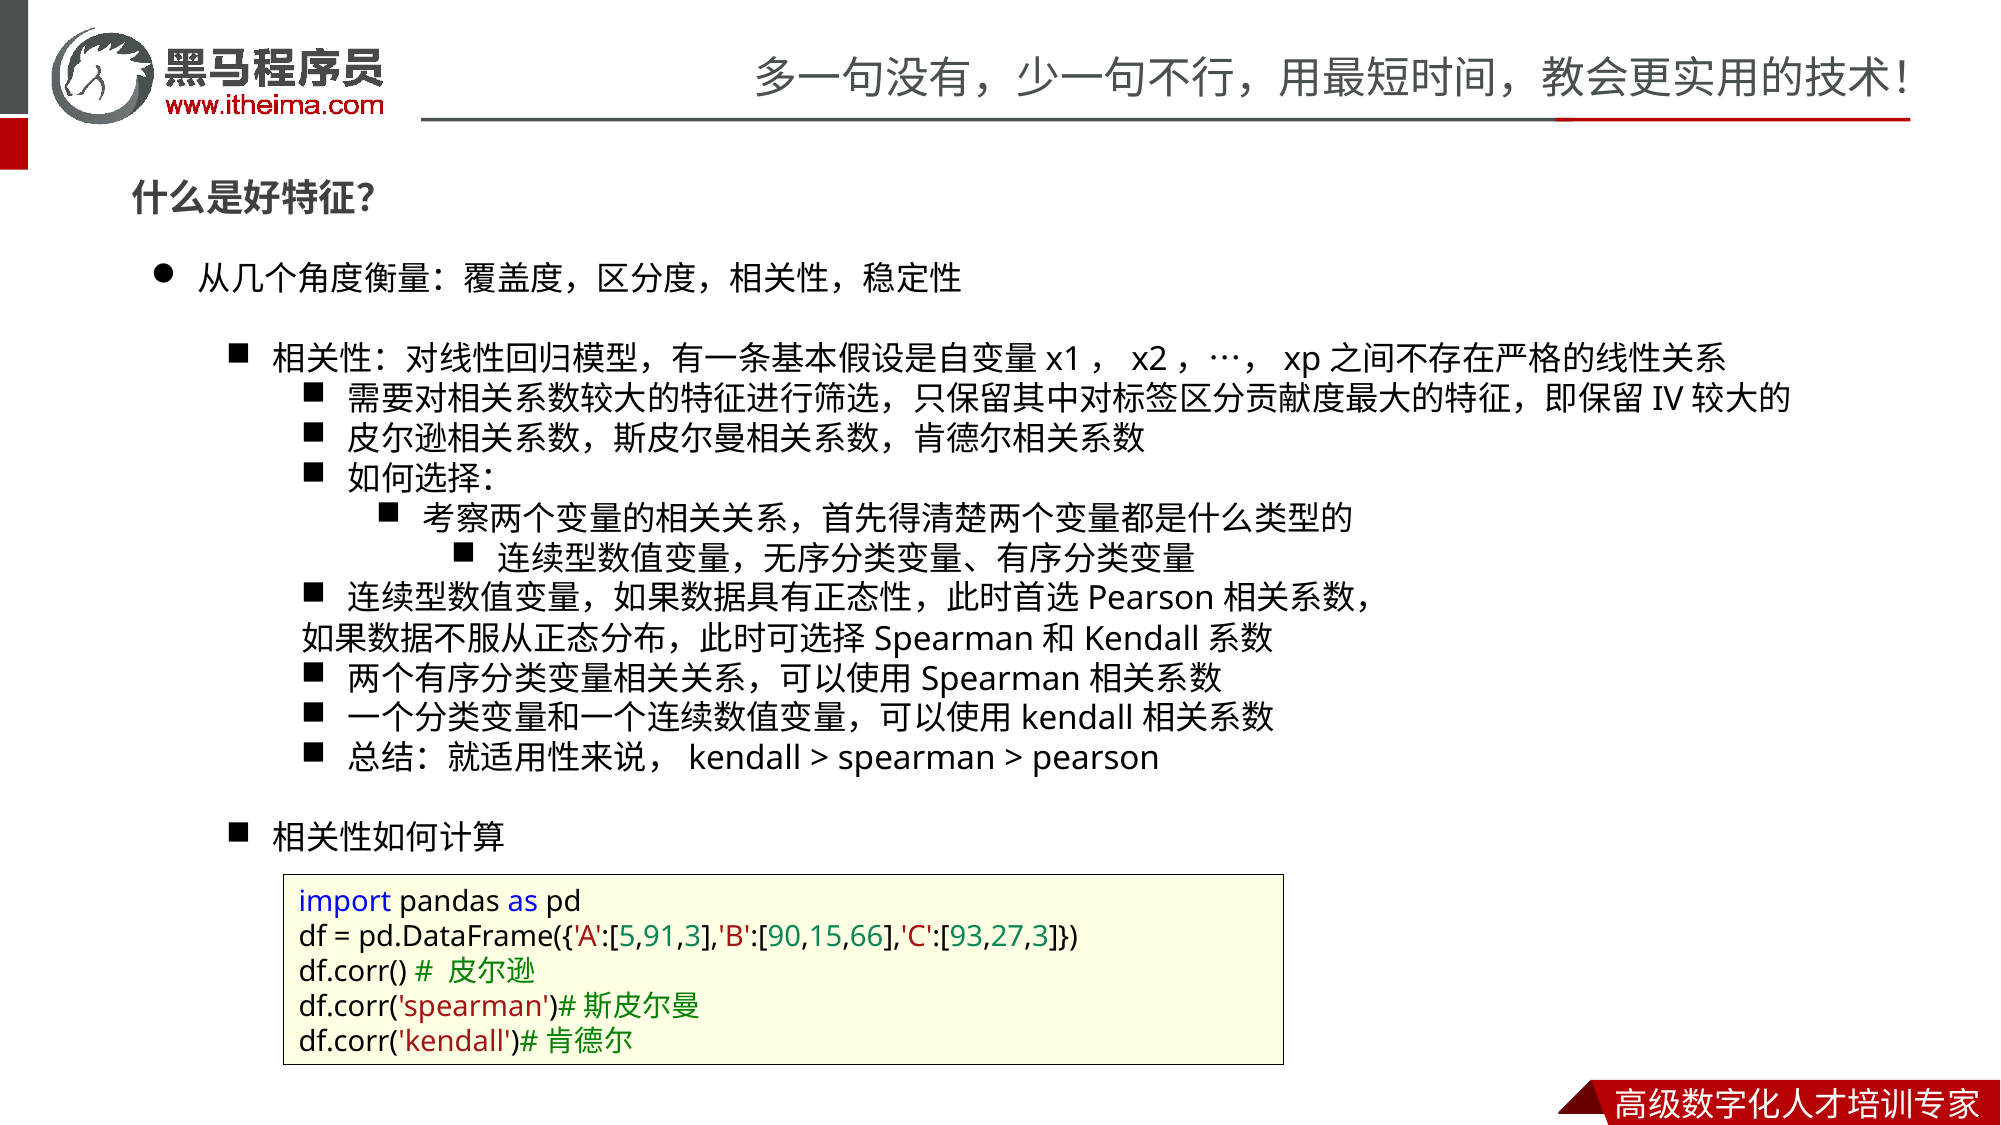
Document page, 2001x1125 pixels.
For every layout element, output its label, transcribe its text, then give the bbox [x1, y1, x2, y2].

text_box import pandas as pd df = pd.DataFrame({'A':[5,91,3],'B':[90,15,66],'C':[93,27,3]}) df.corr() # 皮尔逊 df.corr('spearman')#斯皮尔曼 df.corr('kendall')#肯德尔 [283, 874, 1284, 1065]
picture [50, 26, 384, 125]
text_box 从几个角度衡量：覆盖度，区分度，相关性，稳定性 相关性：对线性回归模型，有一条基本假设是自变量x1，x2，…，xp之间不存在严格的线性关系 需要对相关系数较大的特征进行筛选，只保留其中对标签区分贡献度最大的特征，即保留IV较大的 皮尔逊相关系数，斯皮尔曼相关系数，肯德尔相关系数 如何选择： 考察两个变量的相关关系，首先得清楚两个变量都是什么类型的 连续型数值变量，无序分类变量、有序分类变量 连续型数值变量，如果数据具有正态性，此时首选Pearson相关系数， 如果数据不服从正态分布，此时可选择Spearman和Kendall系数 两个有序分类变量相关关系，可以使用Spearman相关系数 一个分类变量和一个连续数值变量，可以使用kendall相关系数 总结：就适用性来说，kendall > spearman > pearson 相关性如何计算 [136, 250, 1807, 1010]
list 什么是好特征？ [116, 154, 1880, 239]
